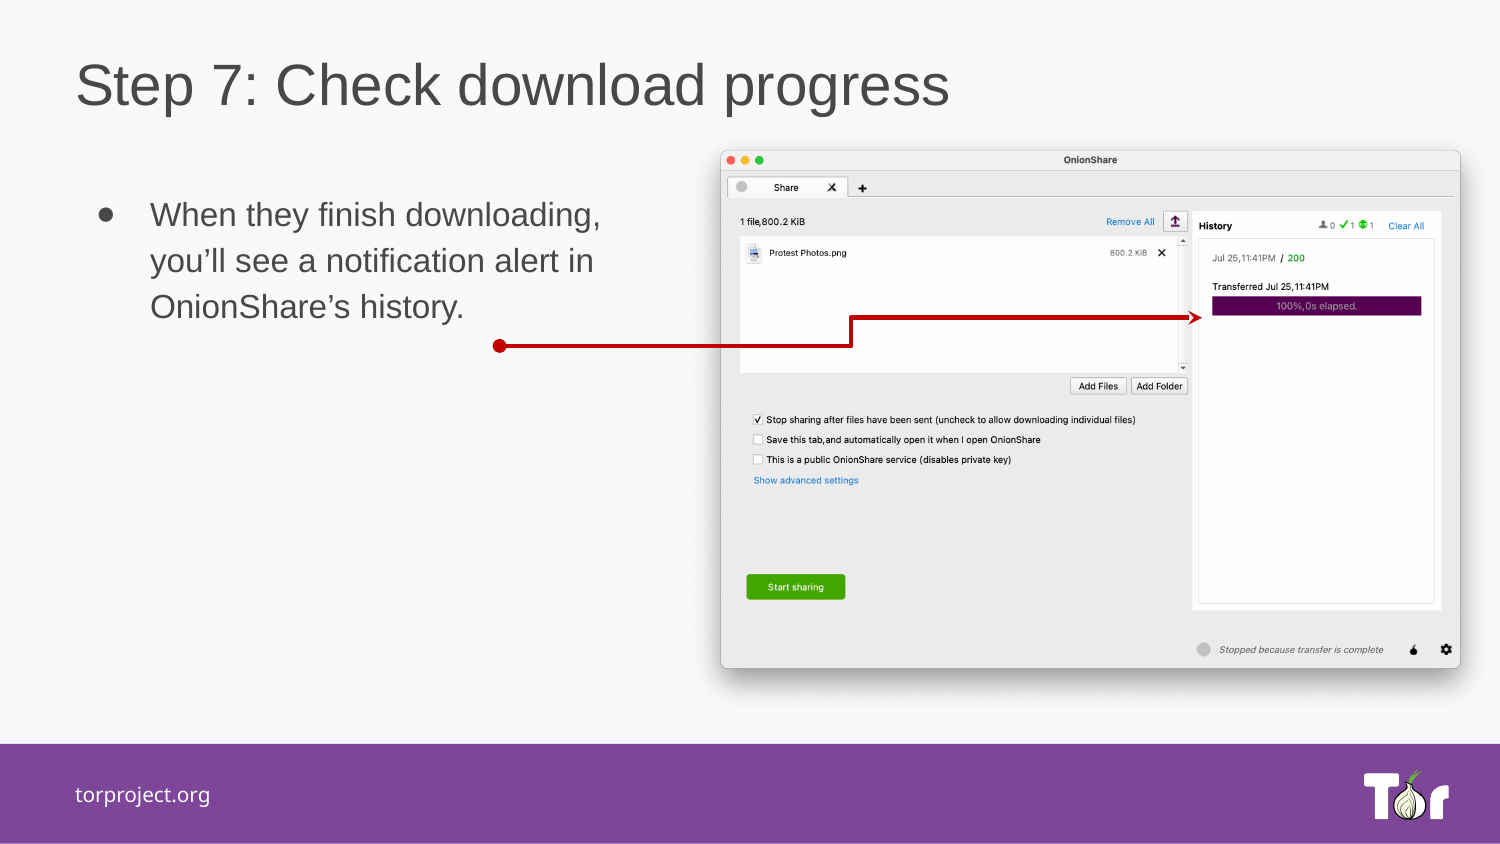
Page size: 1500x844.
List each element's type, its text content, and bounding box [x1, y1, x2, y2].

text_box When they finish downloading, you’ll see a notification alert in OnionShare’s history. [74, 187, 653, 713]
picture [1364, 768, 1449, 820]
picture [681, 123, 1500, 721]
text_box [499, 317, 1203, 347]
text_box Step 7: Check download progress [74, 46, 1436, 141]
